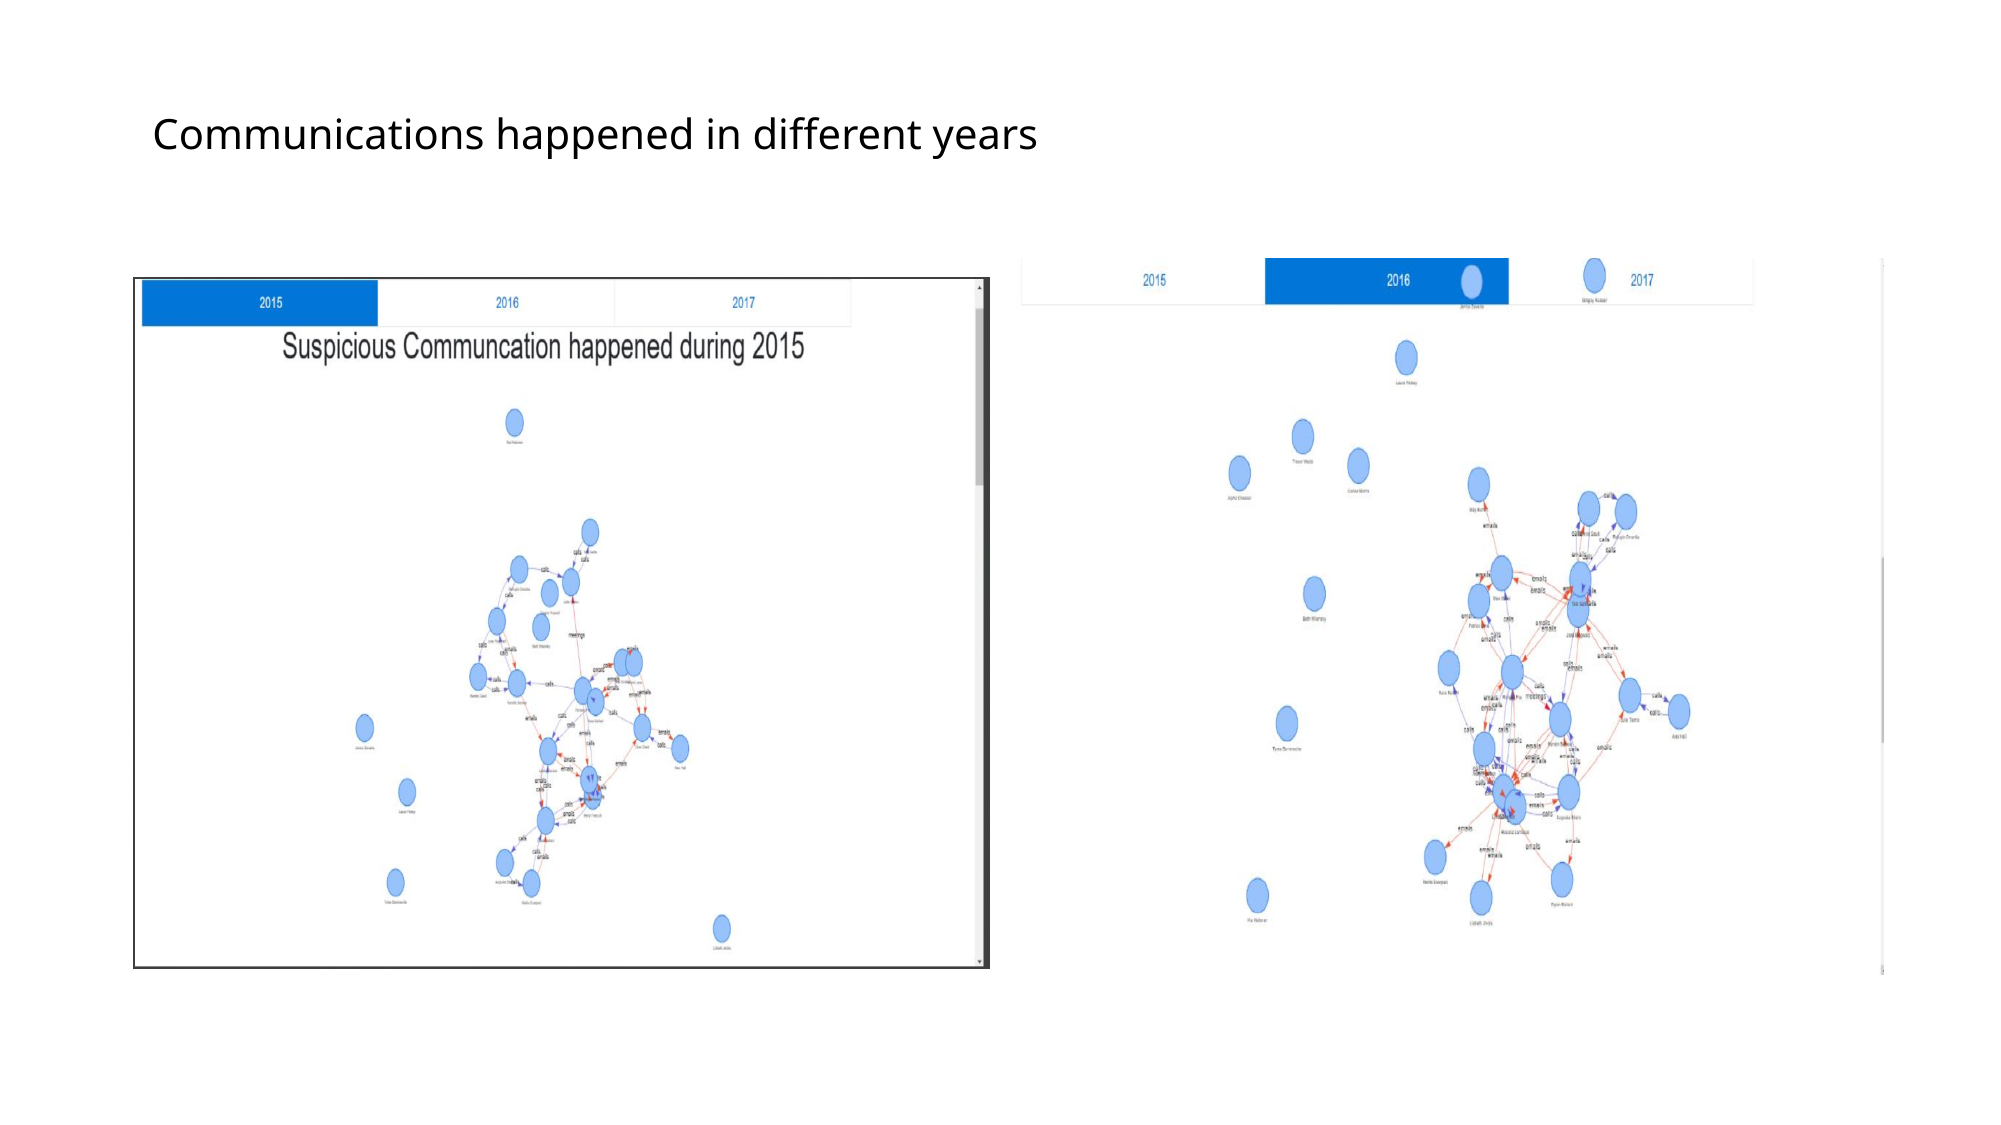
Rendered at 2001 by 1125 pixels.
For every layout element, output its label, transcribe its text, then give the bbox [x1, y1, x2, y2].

picture [994, 258, 1884, 975]
title Communications happened in different years [137, 59, 1863, 213]
picture [133, 277, 990, 970]
